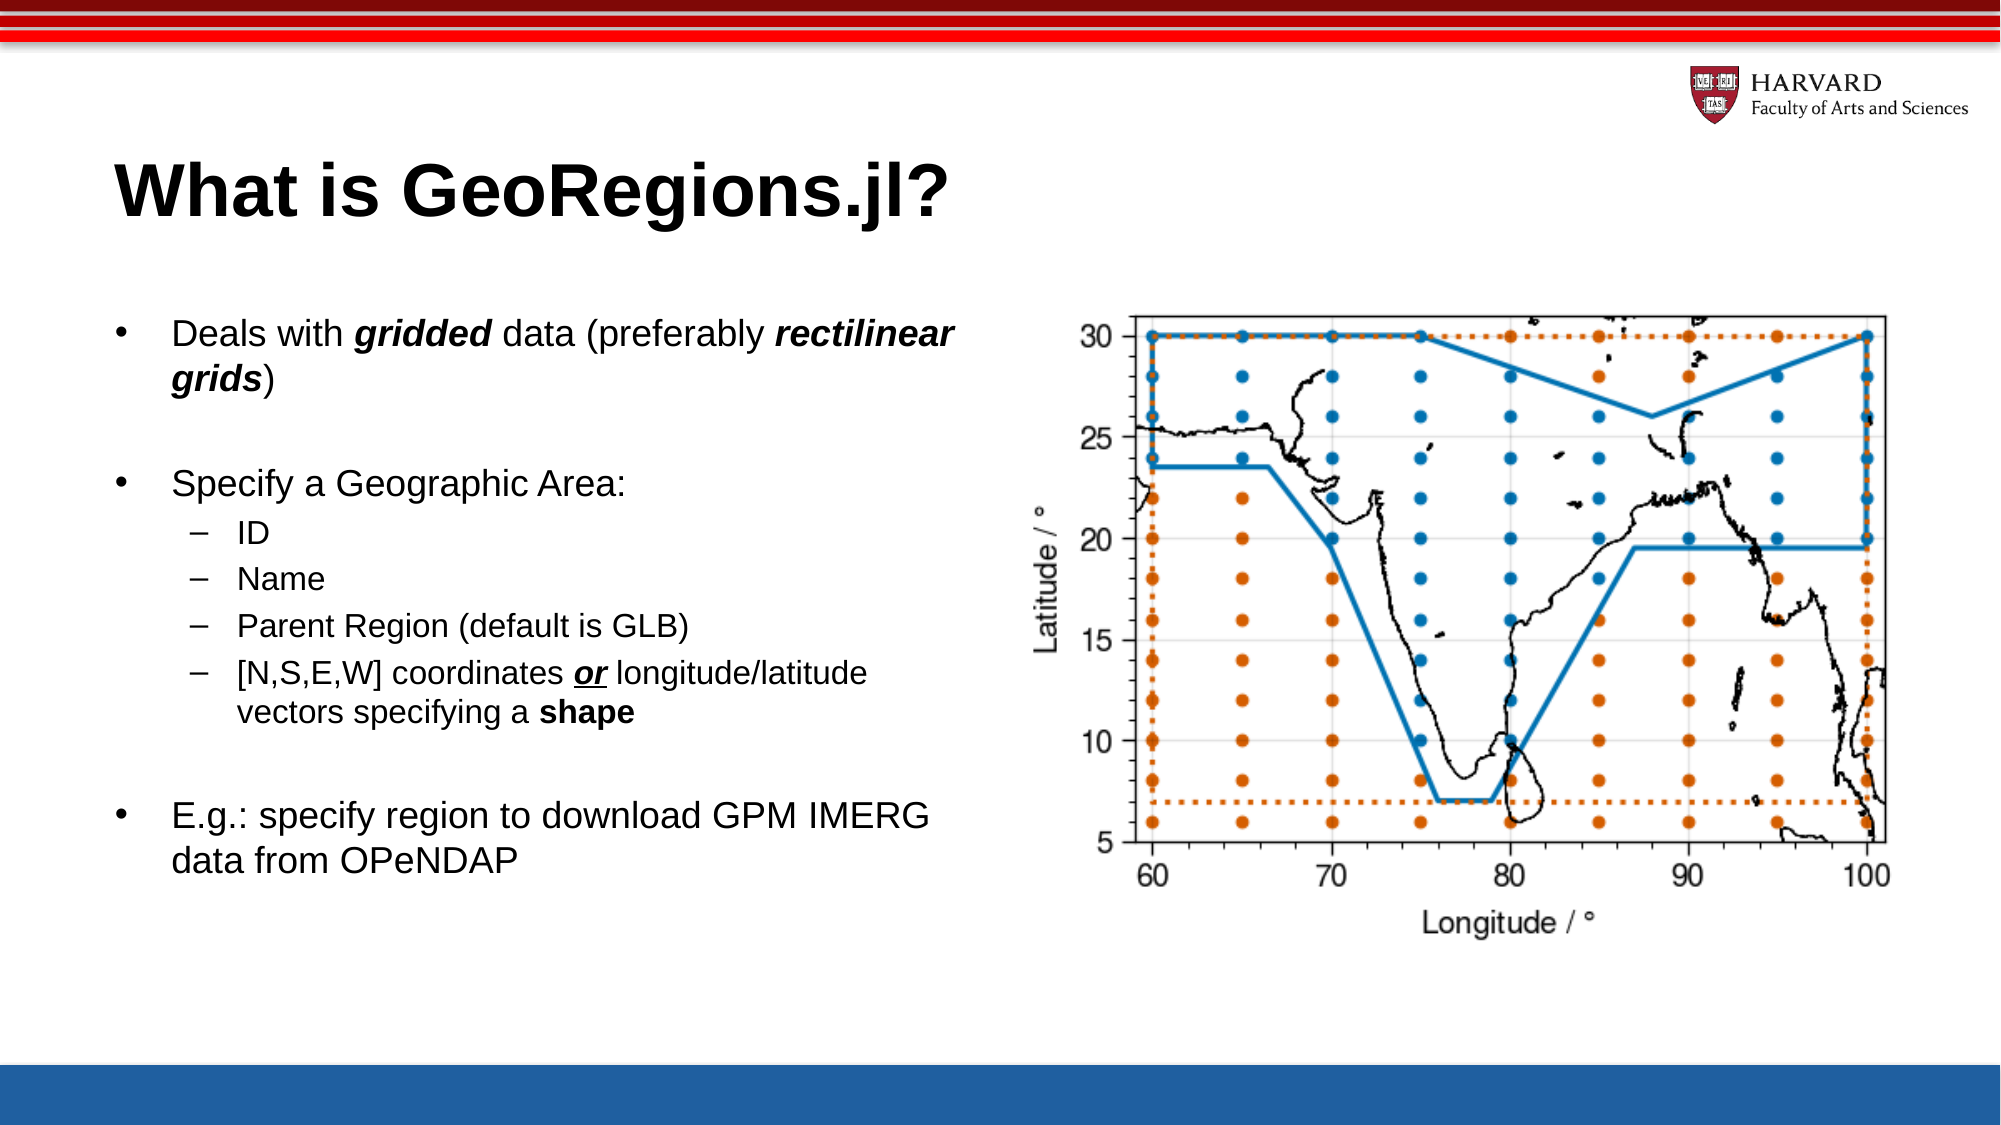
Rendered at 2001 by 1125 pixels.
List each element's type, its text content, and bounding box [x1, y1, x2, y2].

picture [1680, 57, 1979, 131]
list Deals with gridded data (preferably rectilinear grids) Specify a Geographic Area: ID Name Parent Region (default is GLB) [N,S,E,W] coordinates or longitude/latitude vectors specifying a shape E.g.: specify region to download GPM IMERG data from OPeNDAP [99, 301, 984, 933]
title What is GeoRegions.jl? [99, 92, 1900, 280]
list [1016, 301, 1901, 962]
